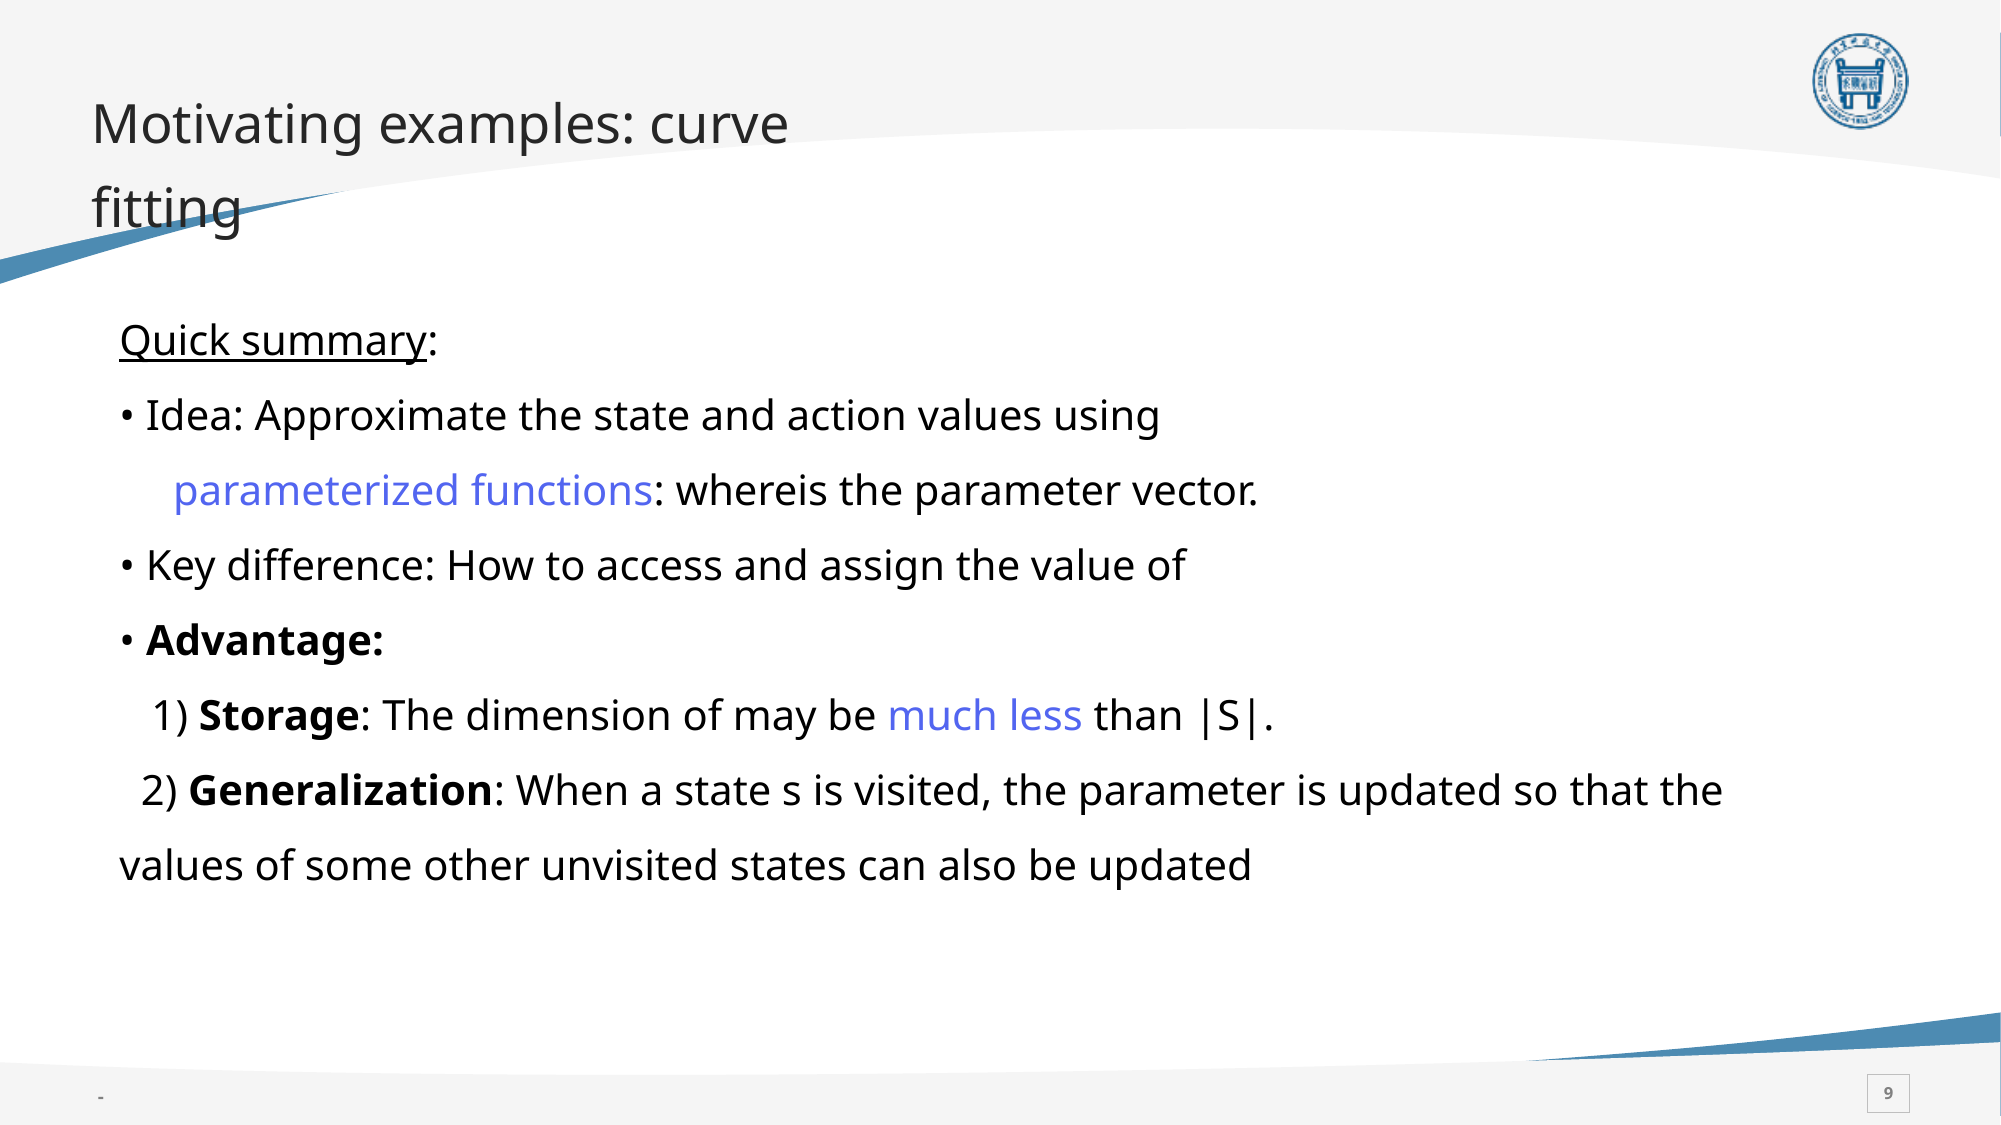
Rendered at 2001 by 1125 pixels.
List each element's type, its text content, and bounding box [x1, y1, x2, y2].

picture [1812, 33, 1909, 130]
title Motivating examples: curve fitting [79, 57, 824, 146]
